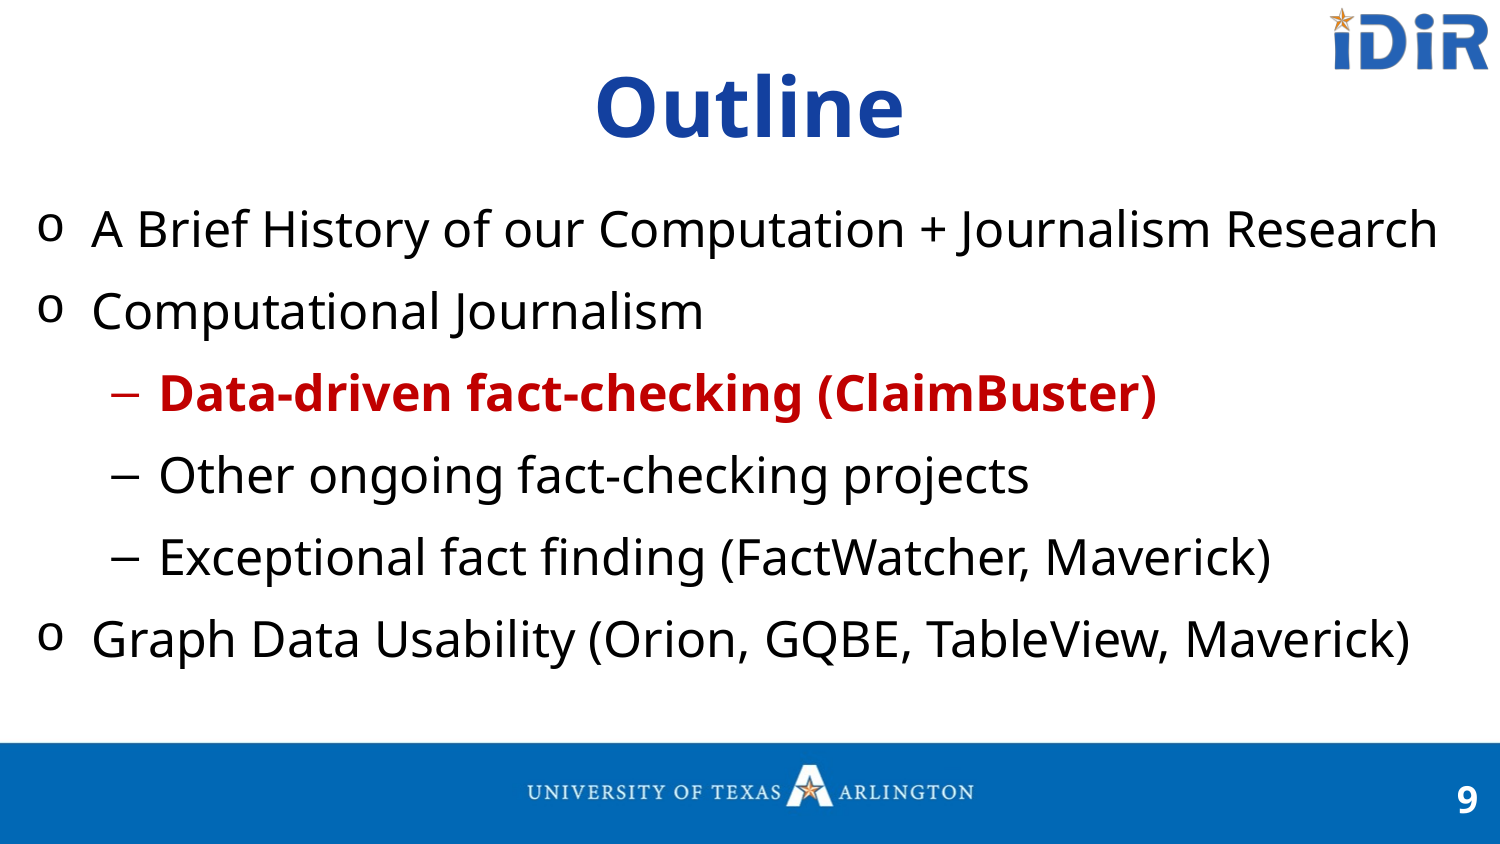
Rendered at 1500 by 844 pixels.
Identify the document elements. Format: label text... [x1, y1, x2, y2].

picture [0, 0, 1500, 844]
list A Brief History of our Computation + Journalism Research Computational Journalism Data-driven fact-checking (ClaimBuster) Other ongoing fact-checking projects Exceptional fact finding (FactWatcher, Maverick) Graph Data Usability (Orion, GQBE, TableView, Maverick) [20, 178, 1494, 750]
title Outline [75, 33, 1425, 175]
slide_number 9 [1143, 768, 1494, 827]
